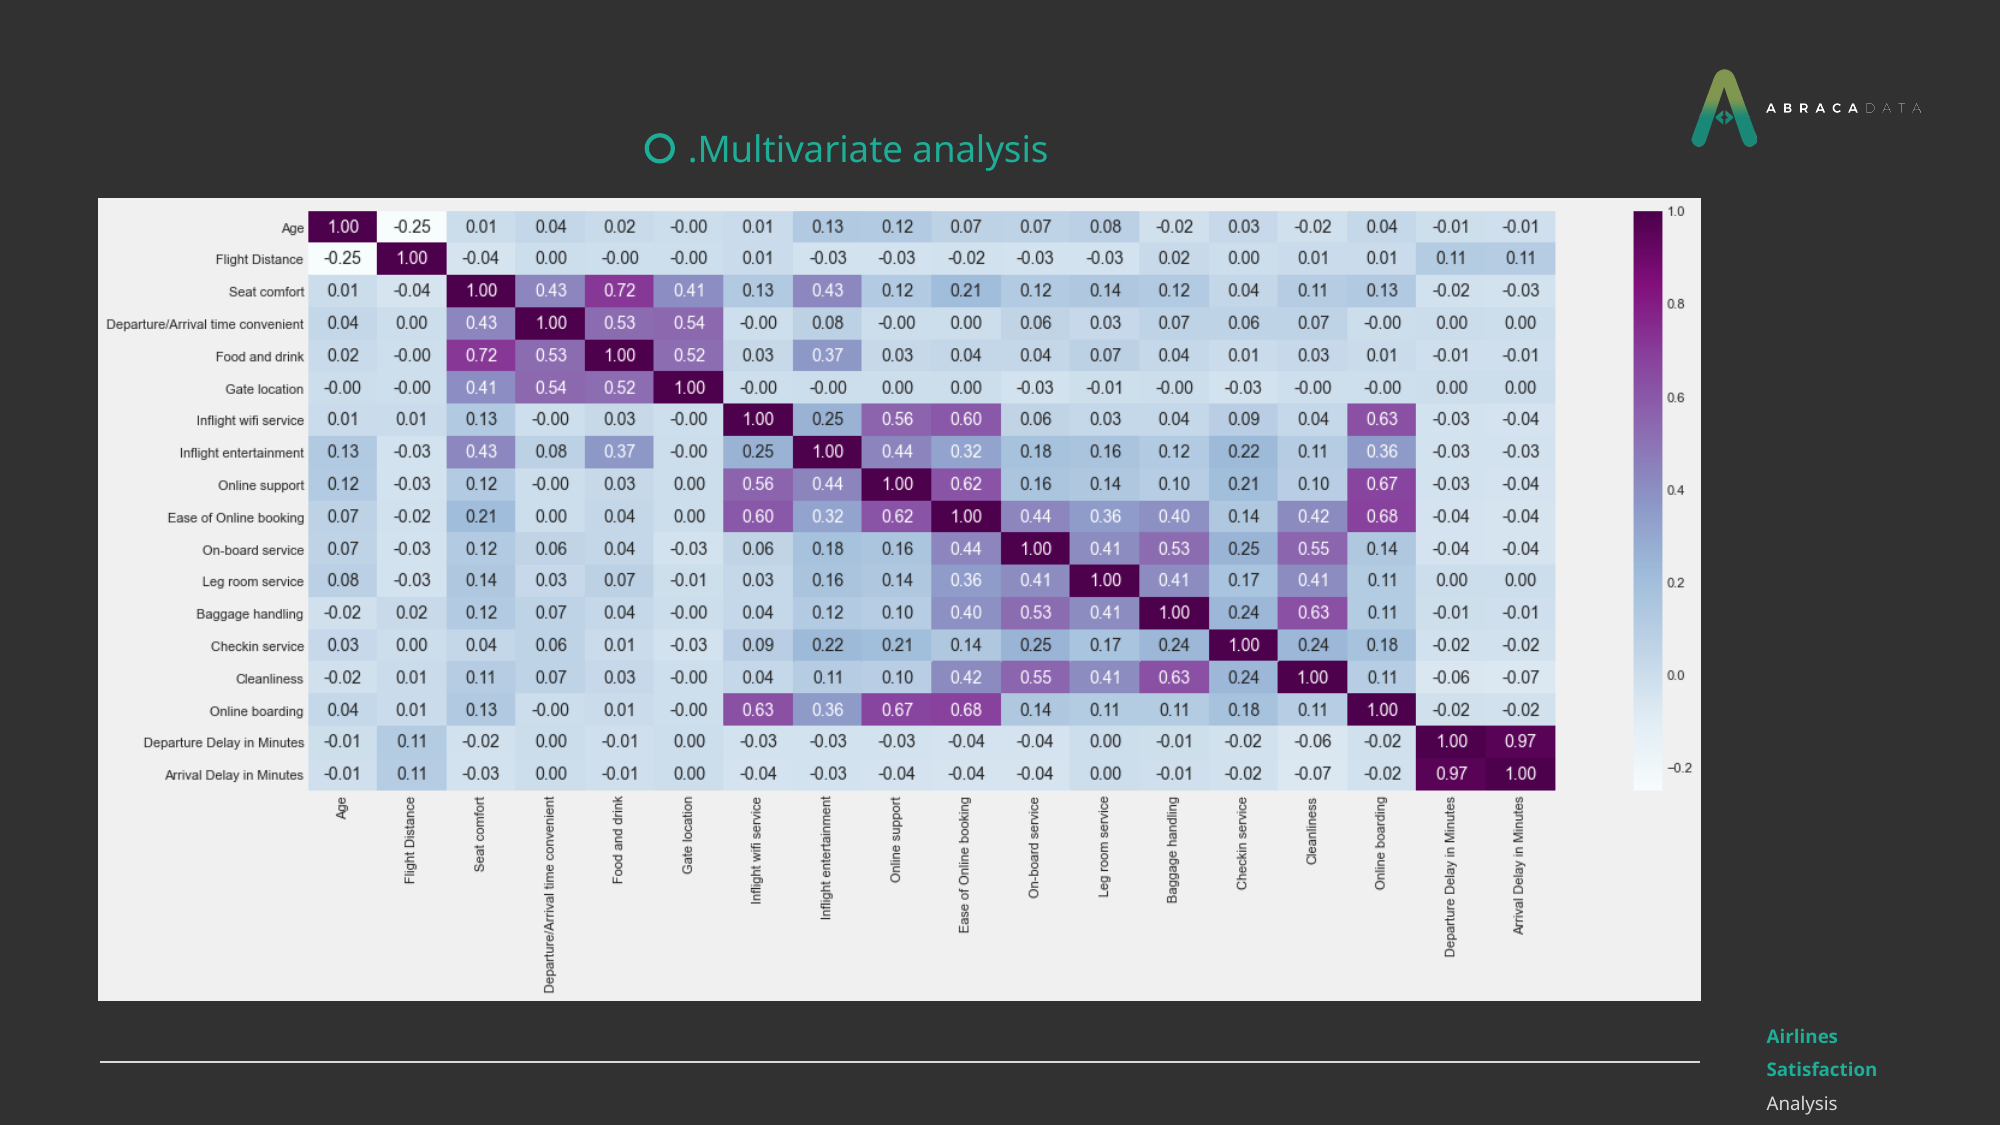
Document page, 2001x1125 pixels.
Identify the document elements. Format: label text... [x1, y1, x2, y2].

text_box Airlines Satisfaction Analysis [1751, 1005, 1941, 1122]
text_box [646, 116, 1070, 180]
picture [98, 198, 1701, 1001]
picture [1685, 36, 1941, 180]
